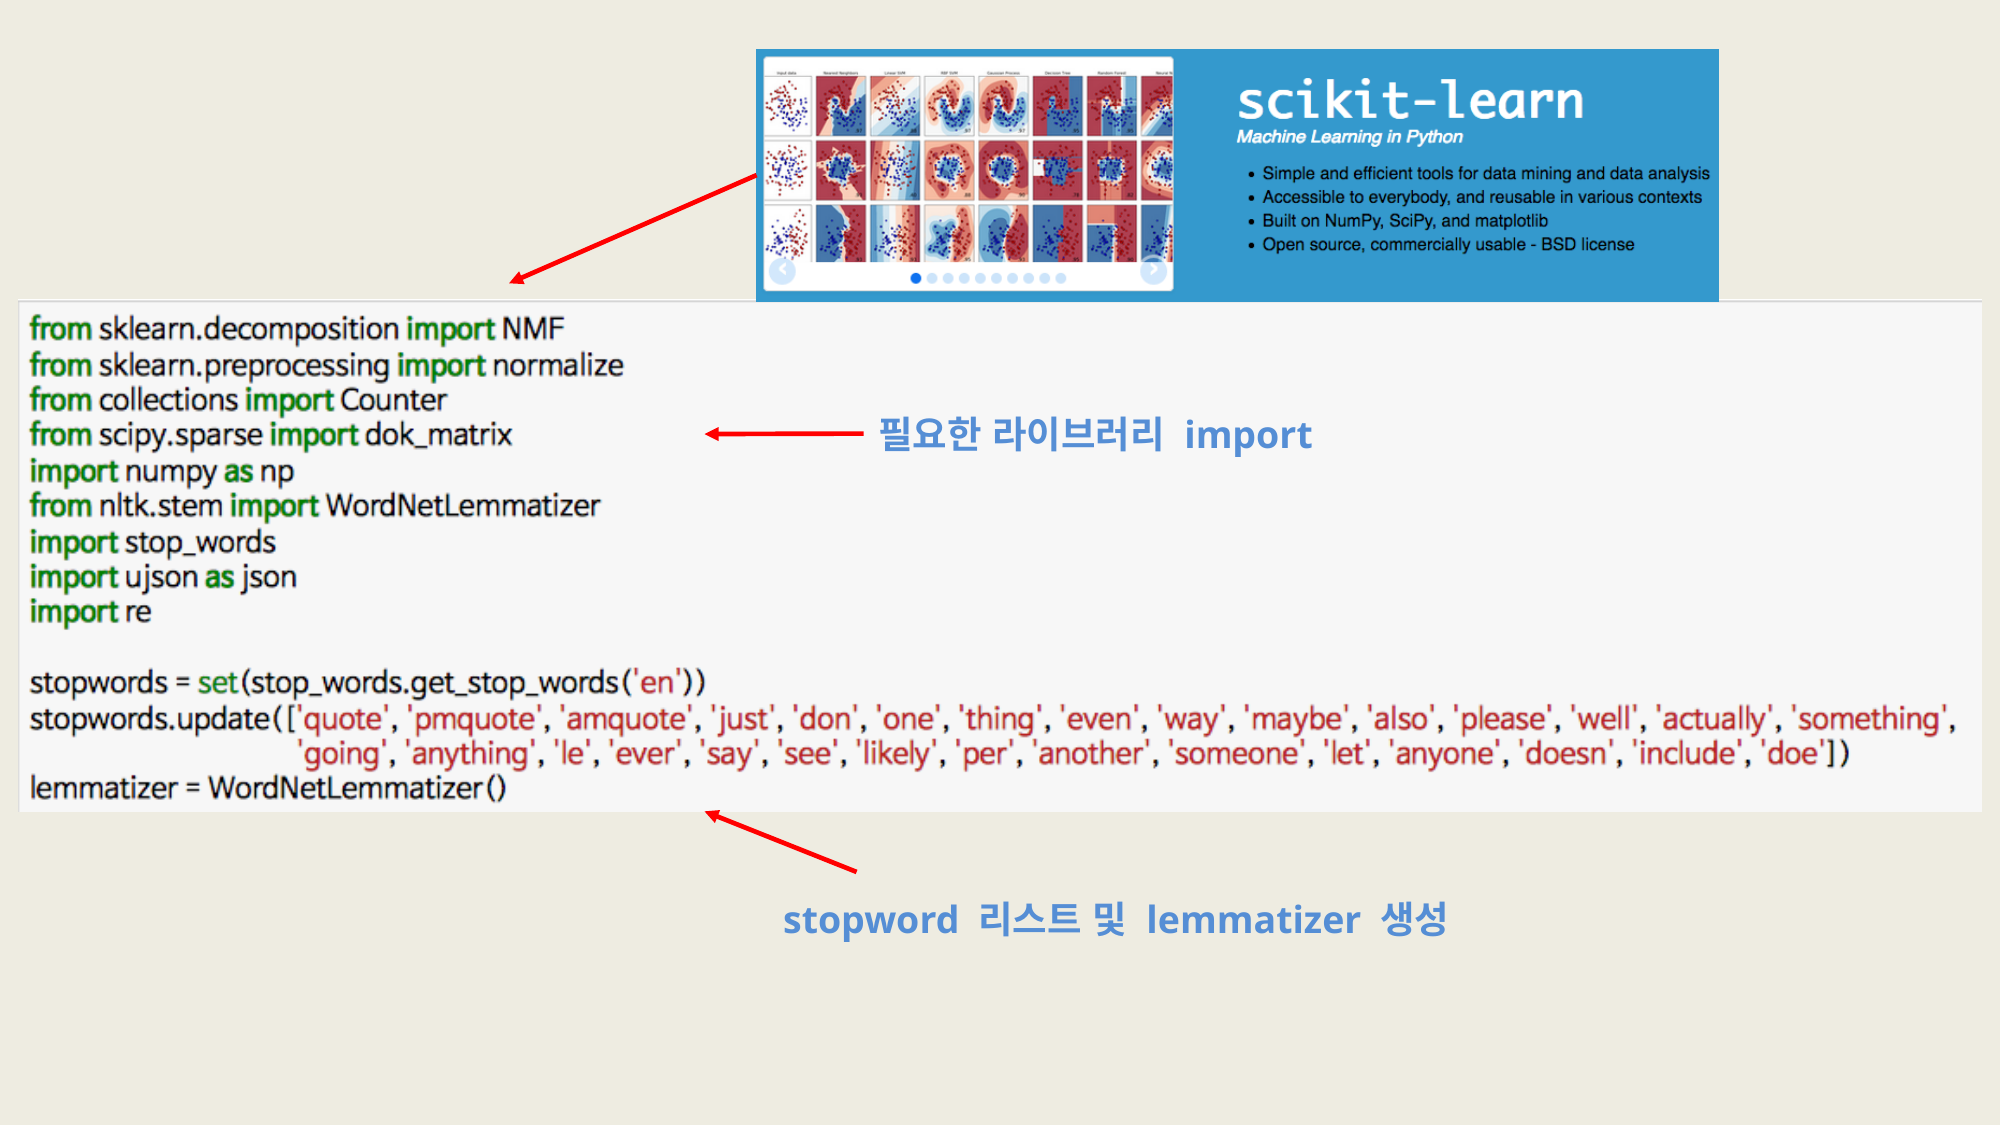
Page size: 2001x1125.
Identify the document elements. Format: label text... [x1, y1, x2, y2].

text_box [509, 175, 757, 284]
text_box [704, 811, 857, 872]
text_box stopword 리스트 및 lemmatizer 생성 [768, 888, 1465, 949]
picture [18, 49, 1982, 812]
